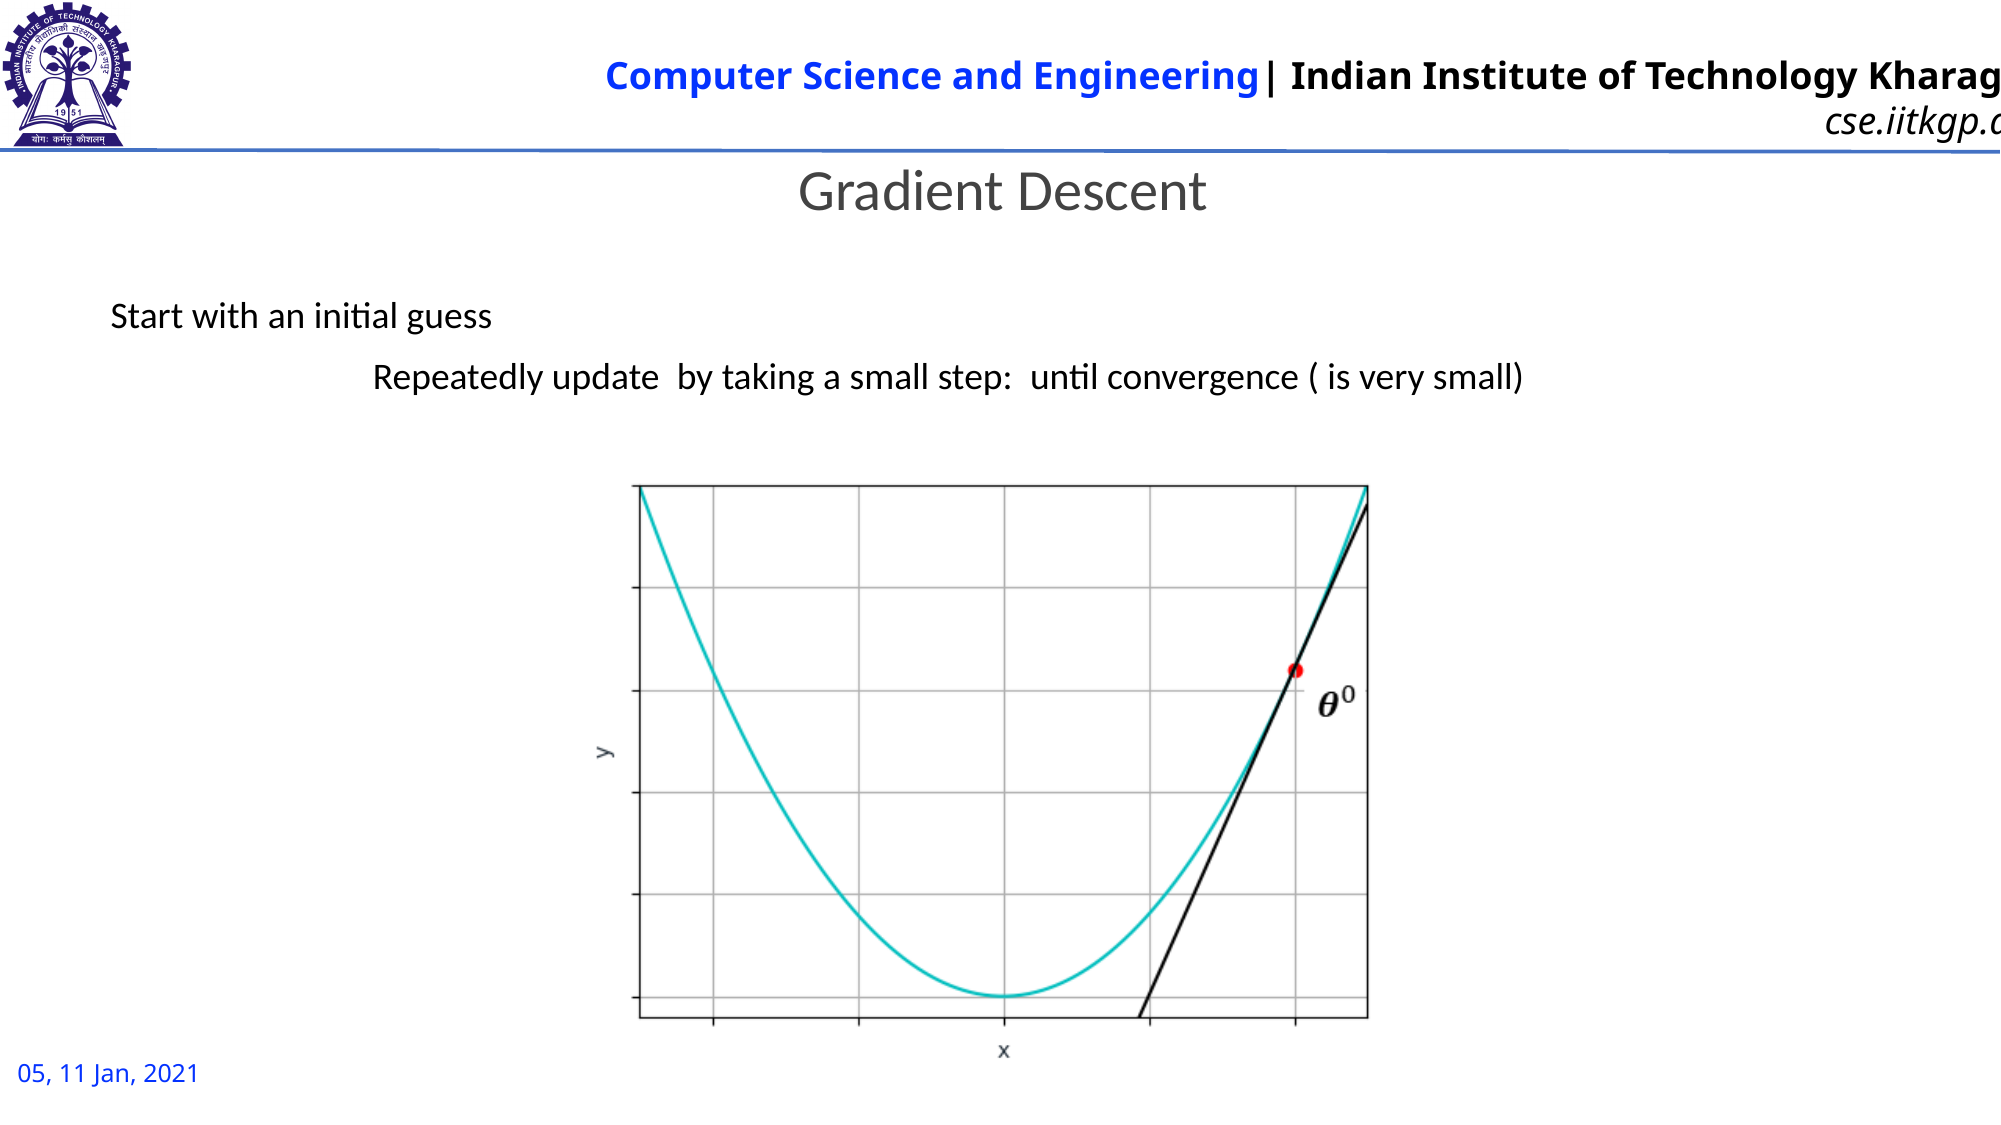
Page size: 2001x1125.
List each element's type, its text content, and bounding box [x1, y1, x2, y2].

picture [522, 401, 1461, 1105]
text_box Gradient Descent [305, 136, 1702, 232]
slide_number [2, 1042, 331, 1103]
picture [2, 2, 131, 147]
